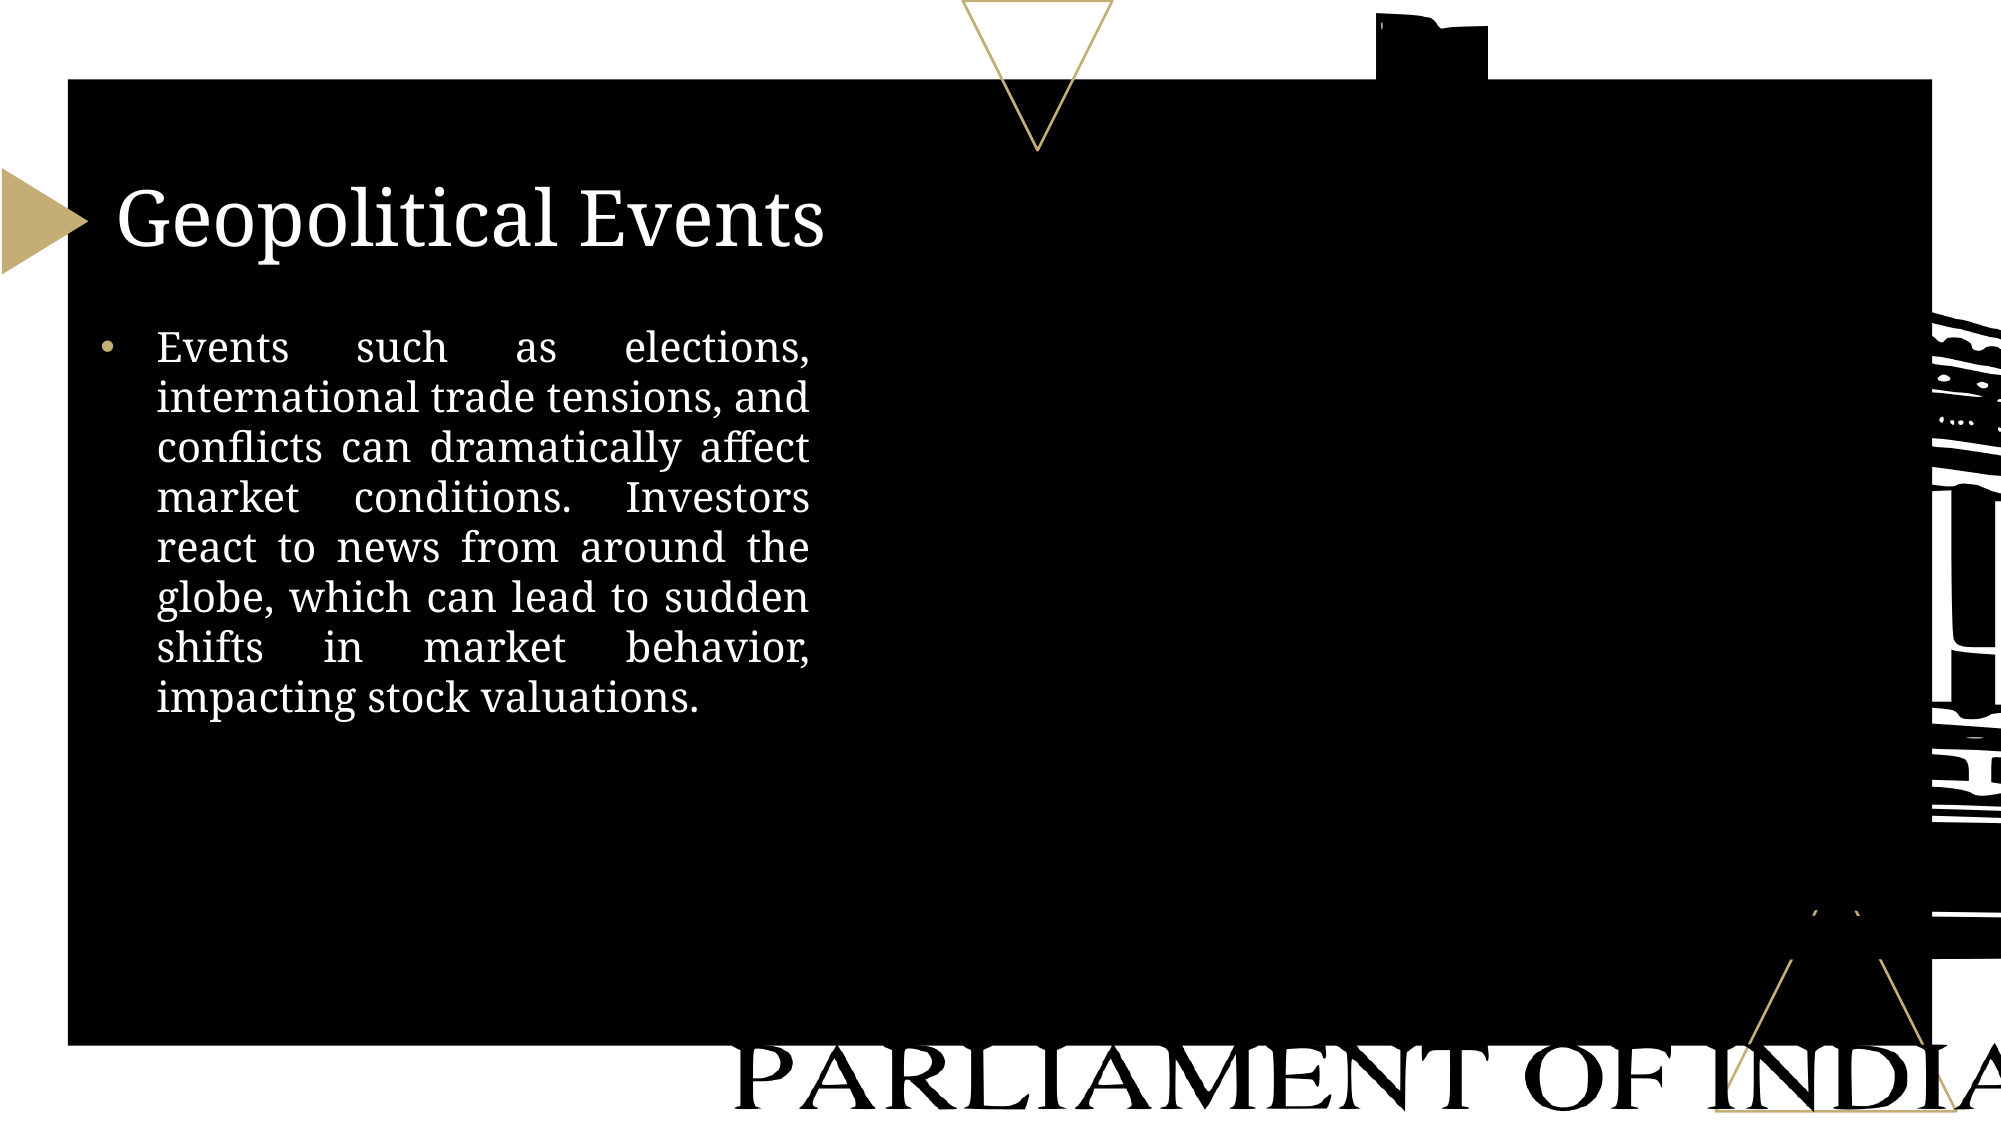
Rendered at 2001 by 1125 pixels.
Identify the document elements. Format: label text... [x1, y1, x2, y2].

picture [682, 0, 2001, 1125]
list Events such as elections, international trade tensions, and conflicts can dramatically affect market conditions. Investors react to news from around the globe, which can lead to sudden shifts in market behavior, impacting stock valuations. [100, 313, 680, 959]
title Geopolitical Events [100, 146, 680, 296]
